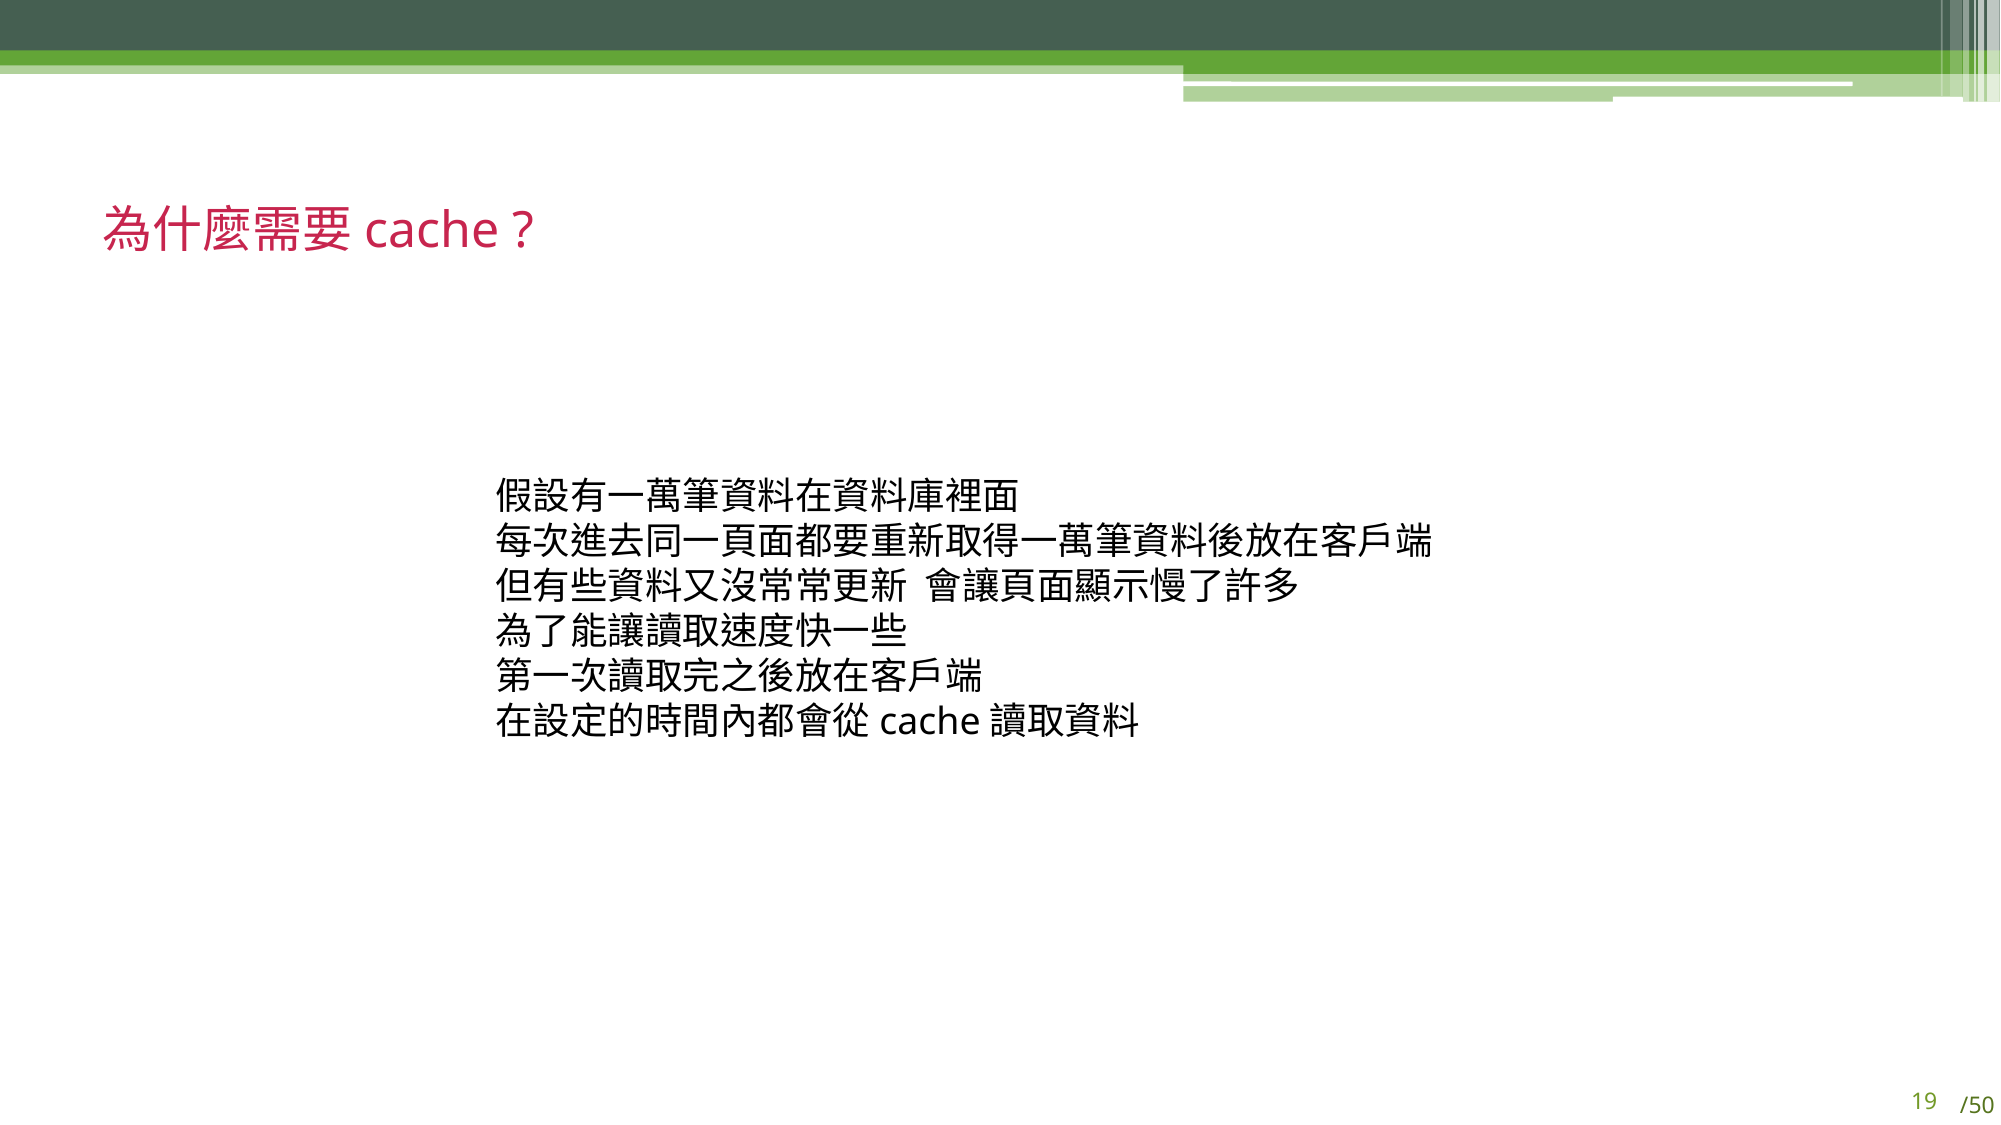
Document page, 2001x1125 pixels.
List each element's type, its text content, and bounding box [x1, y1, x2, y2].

text_box 為什麼需要cache ? [87, 189, 602, 265]
footer /50 [1953, 1083, 2000, 1124]
slide_number 18 [1785, 1065, 1953, 1125]
text_box 假設有一萬筆資料在資料庫裡面 每次進去同一頁面都要重新取得一萬筆資料後放在客戶端 但有些資料又沒常常更新 會讓頁面顯示慢了許多 為了能讓讀取速度快一些 第一次讀取完之後放在客戶端 在設定的時間內都會從cache讀取資料 [480, 464, 1481, 750]
